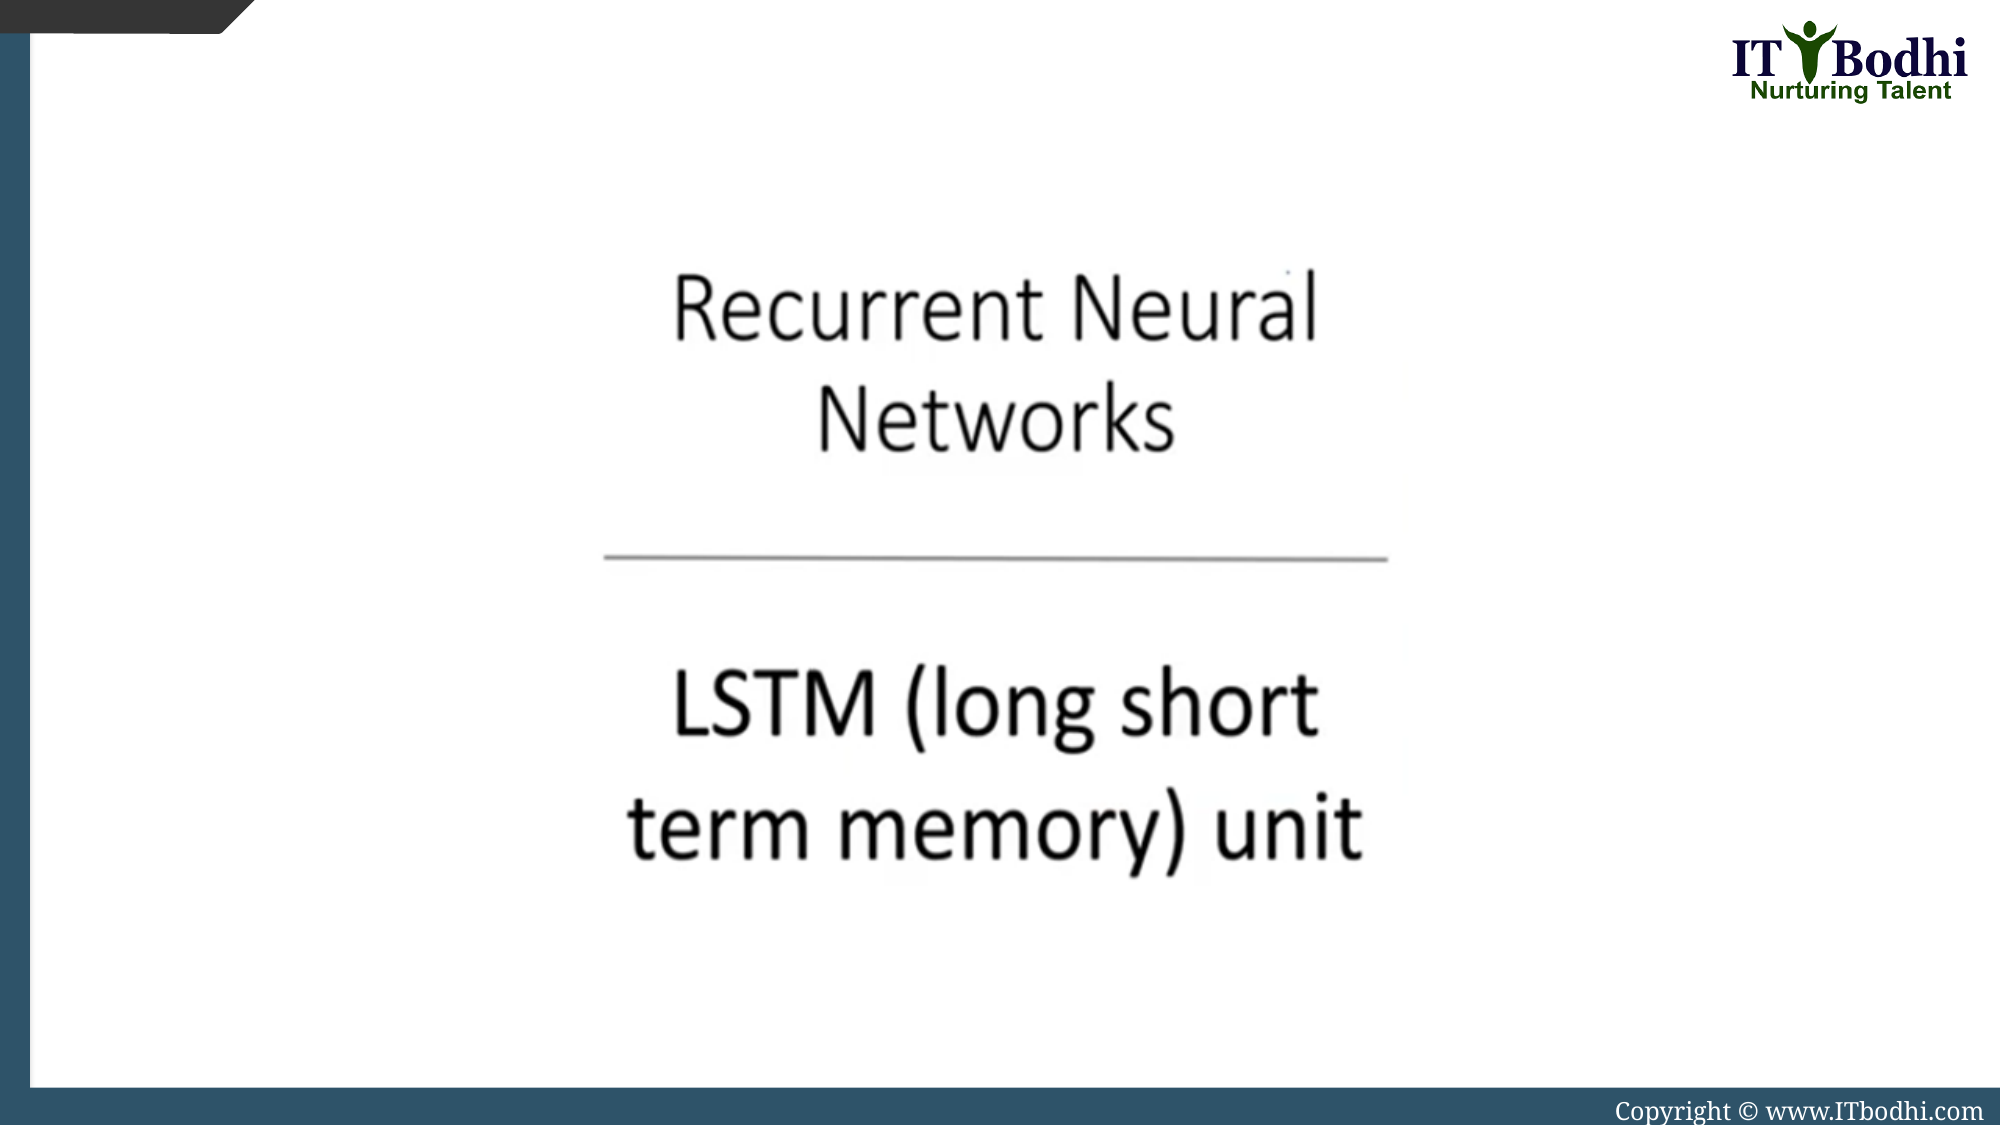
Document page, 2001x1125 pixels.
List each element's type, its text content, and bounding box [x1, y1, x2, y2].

picture [1724, 15, 1976, 113]
text_box Copyright © www.ITbodhi.com [0, 1087, 2000, 1125]
picture [562, 239, 1437, 886]
